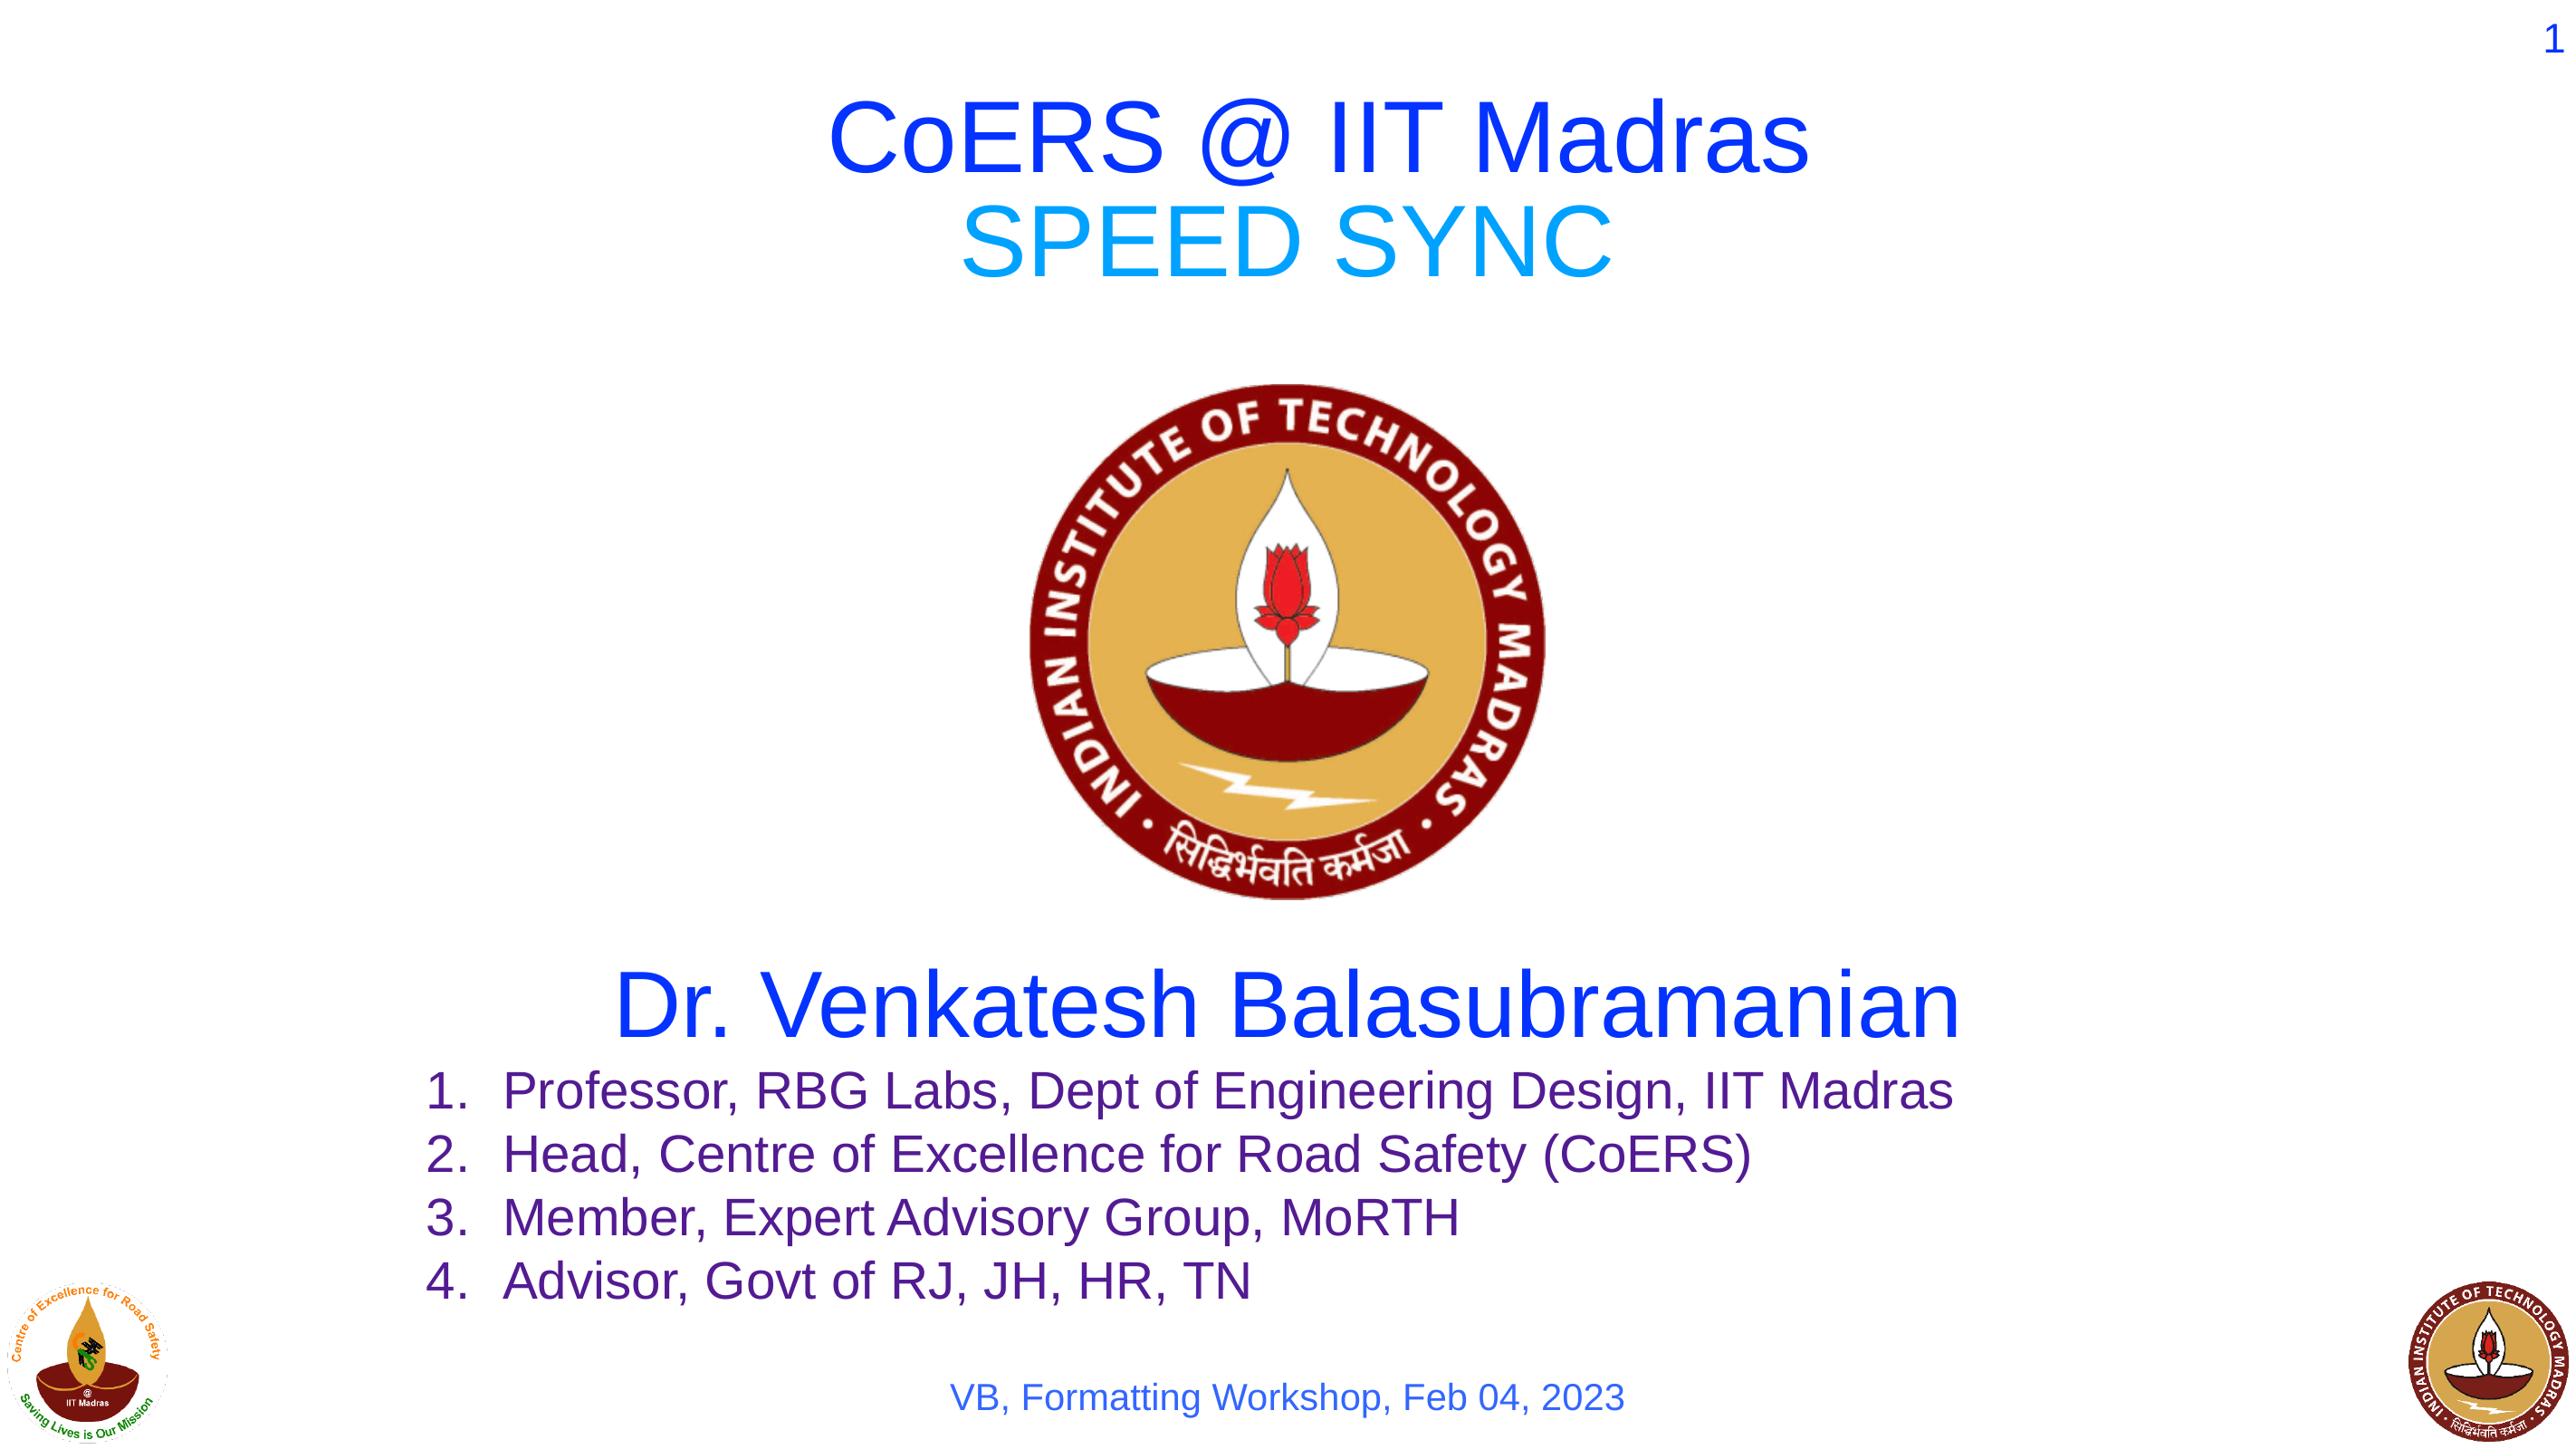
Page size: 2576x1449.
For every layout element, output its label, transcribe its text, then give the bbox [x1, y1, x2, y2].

text_box Dr. Venkatesh Balasubramanian Professor, RBG Labs, Dept of Engineering Design, IIT Madras Head, Centre of Excellence for Road Safety (CoERS) Member, Expert Advisory Group, MoRTH Advisor, Govt of RJ, JH, HR, TN [417, 933, 2159, 1319]
slide_number 1 [2504, 1, 2576, 72]
picture [7, 1281, 168, 1444]
picture [2408, 1281, 2569, 1442]
picture [1029, 384, 1546, 901]
title CoERS @ IIT Madras SPEED SYNC [337, 34, 2238, 352]
